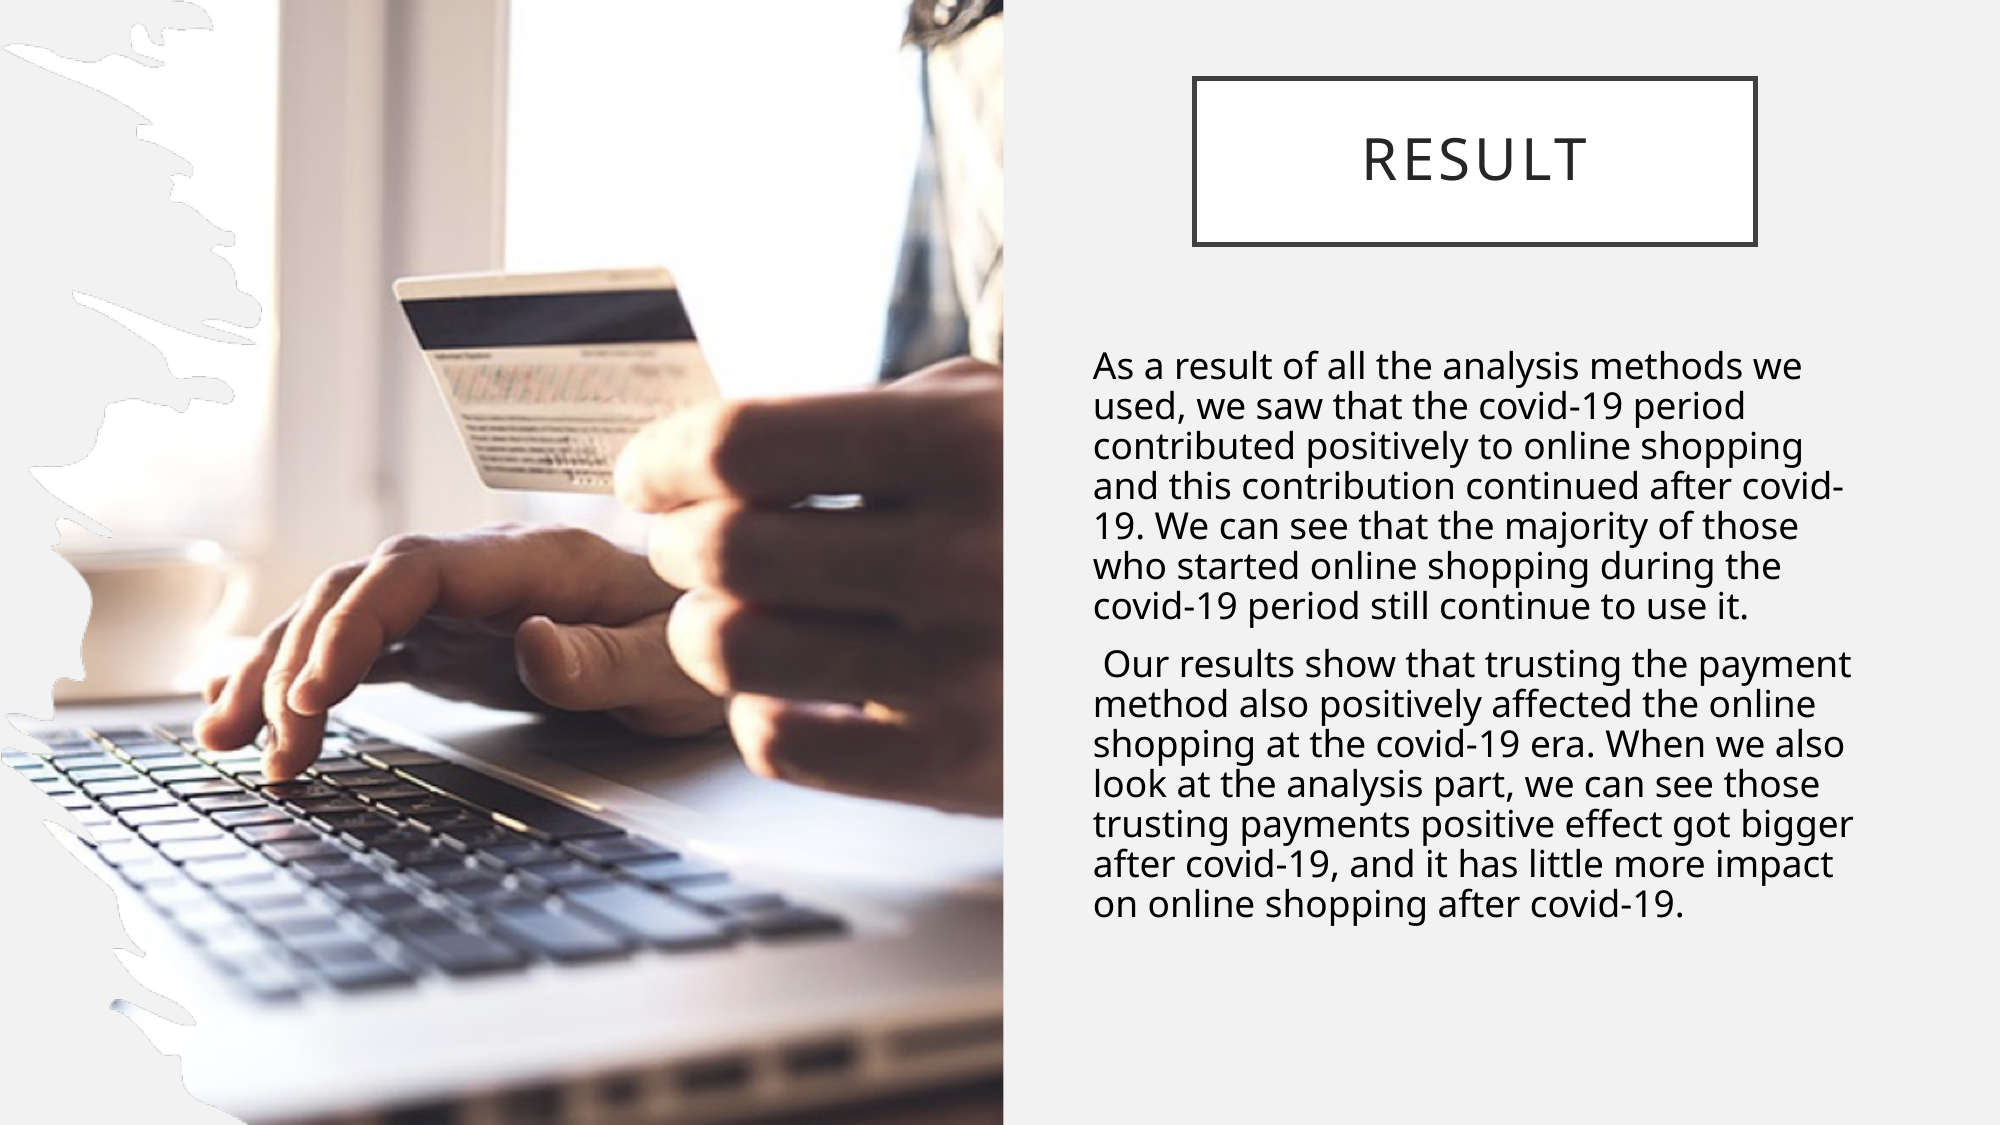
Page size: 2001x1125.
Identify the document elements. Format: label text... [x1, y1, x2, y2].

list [0, 0, 1004, 1125]
text_box As a result of all the analysis methods we used, we saw that the covid-19 period contributed positively to online shopping and this contribution continued after covid-19. We can see that the majority of those who started online shopping during the covid-19 period still continue to use it. Our results show that trusting the payment method also positively affected the online shopping at the covid-19 era. When we also look at the analysis part, we can see those trusting payments positive effect got bigger after covid-19, and it has little more impact on online shopping after covid-19. [1077, 340, 1872, 971]
title result [1192, 76, 1758, 247]
